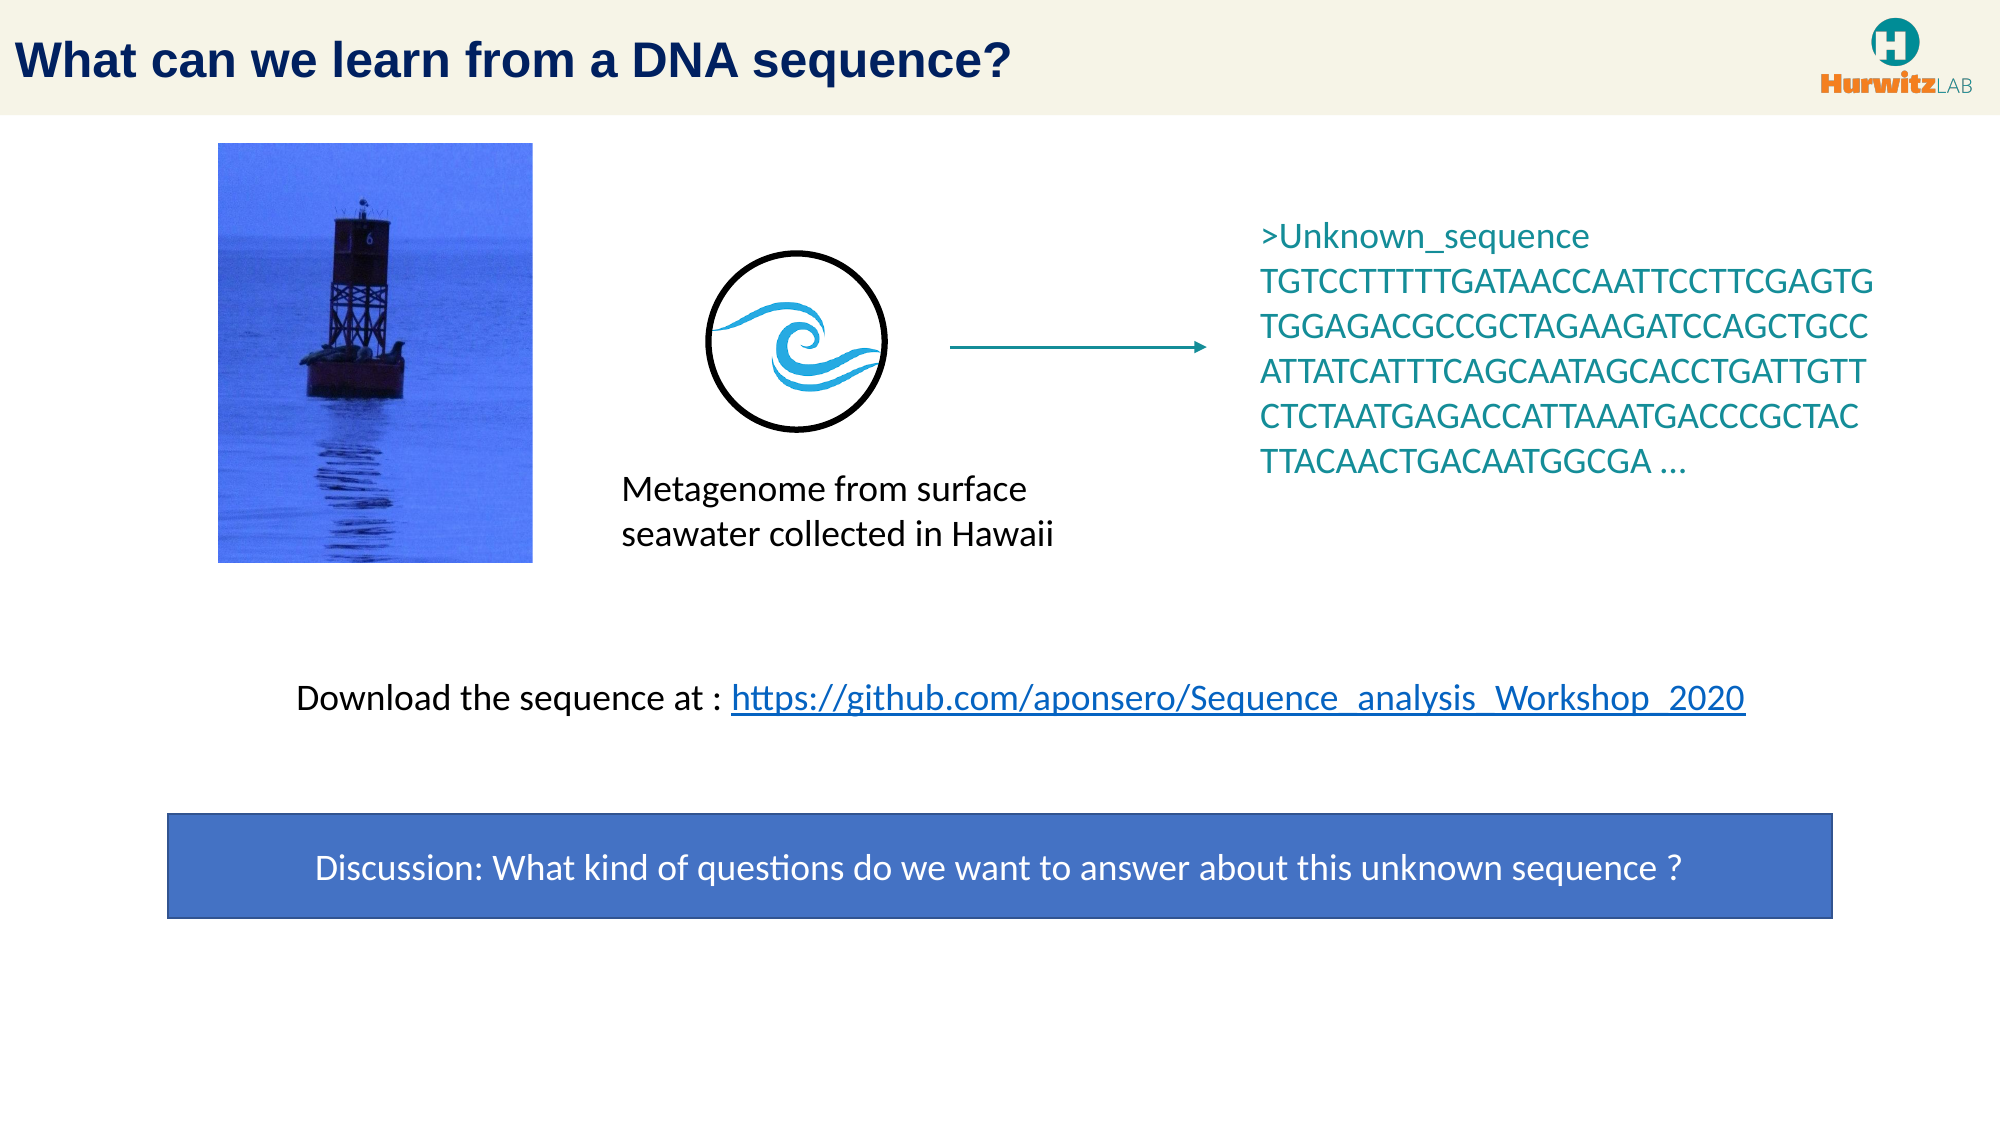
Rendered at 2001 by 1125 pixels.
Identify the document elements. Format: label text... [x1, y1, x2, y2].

text_box What can we learn from a DNA sequence? [0, 0, 1813, 116]
text_box Metagenome from surface seawater collected in Hawaii [606, 456, 1089, 562]
picture [1813, 0, 2000, 152]
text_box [708, 253, 885, 430]
text_box >Unknown_sequence TGTCCTTTTTGATAACCAATTCCTTCGAGTGTGGAGACGCCGCTAGAAGATCCAGCTGCCATTATCATTTCAGCAATAGCACCTGATTGTTCTCTAATGAGACCATTAAATGACCCGCTACTTACAACTGACAATGGCGA … [1245, 203, 1894, 489]
text_box Download the sequence at : https://github.com/aponsero/Sequence_analysis_Workshop_2020 [281, 665, 1857, 726]
picture [218, 143, 533, 563]
text_box Discussion: What kind of questions do we want to answer about this unknown sequence ? [167, 813, 1833, 919]
